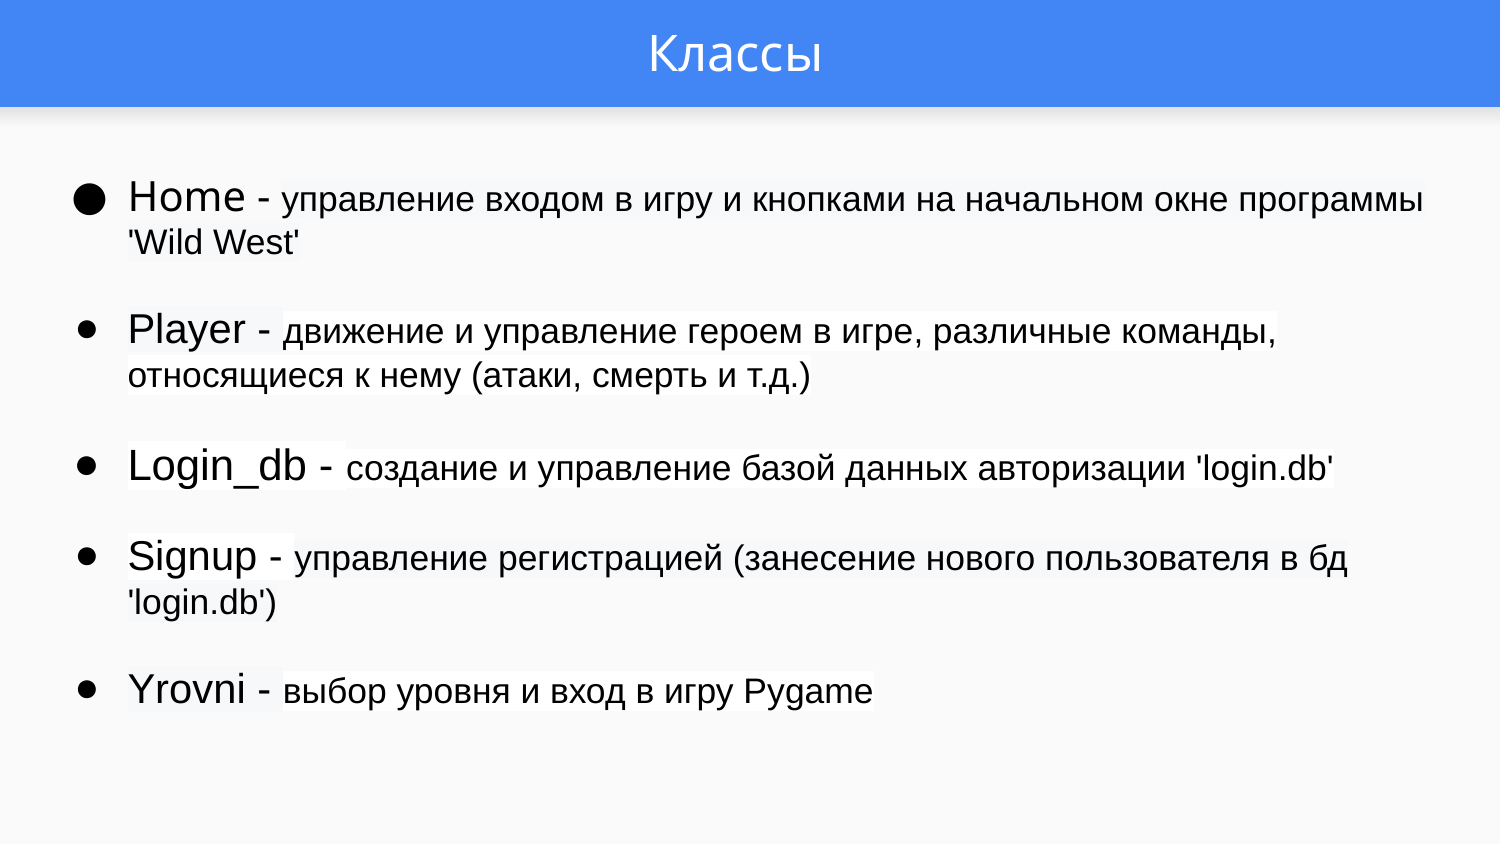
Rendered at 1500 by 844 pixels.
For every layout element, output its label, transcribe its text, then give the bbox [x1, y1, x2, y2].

title Классы [16, 2, 1464, 102]
text_box Home - управление входом в игру и кнопками на начальном окне программы 'Wild West' Player - движение и управление героем в игре, различные команды, относящиеся к нему (атаки, смерть и т.д.) Login_db - создание и управление базой данных авторизации 'login.db' Signup - управление регистрацией (занесение нового пользователя в бд 'login.db') Yrovni - выбор уровня и вход в игру Pygame [37, 154, 1469, 844]
